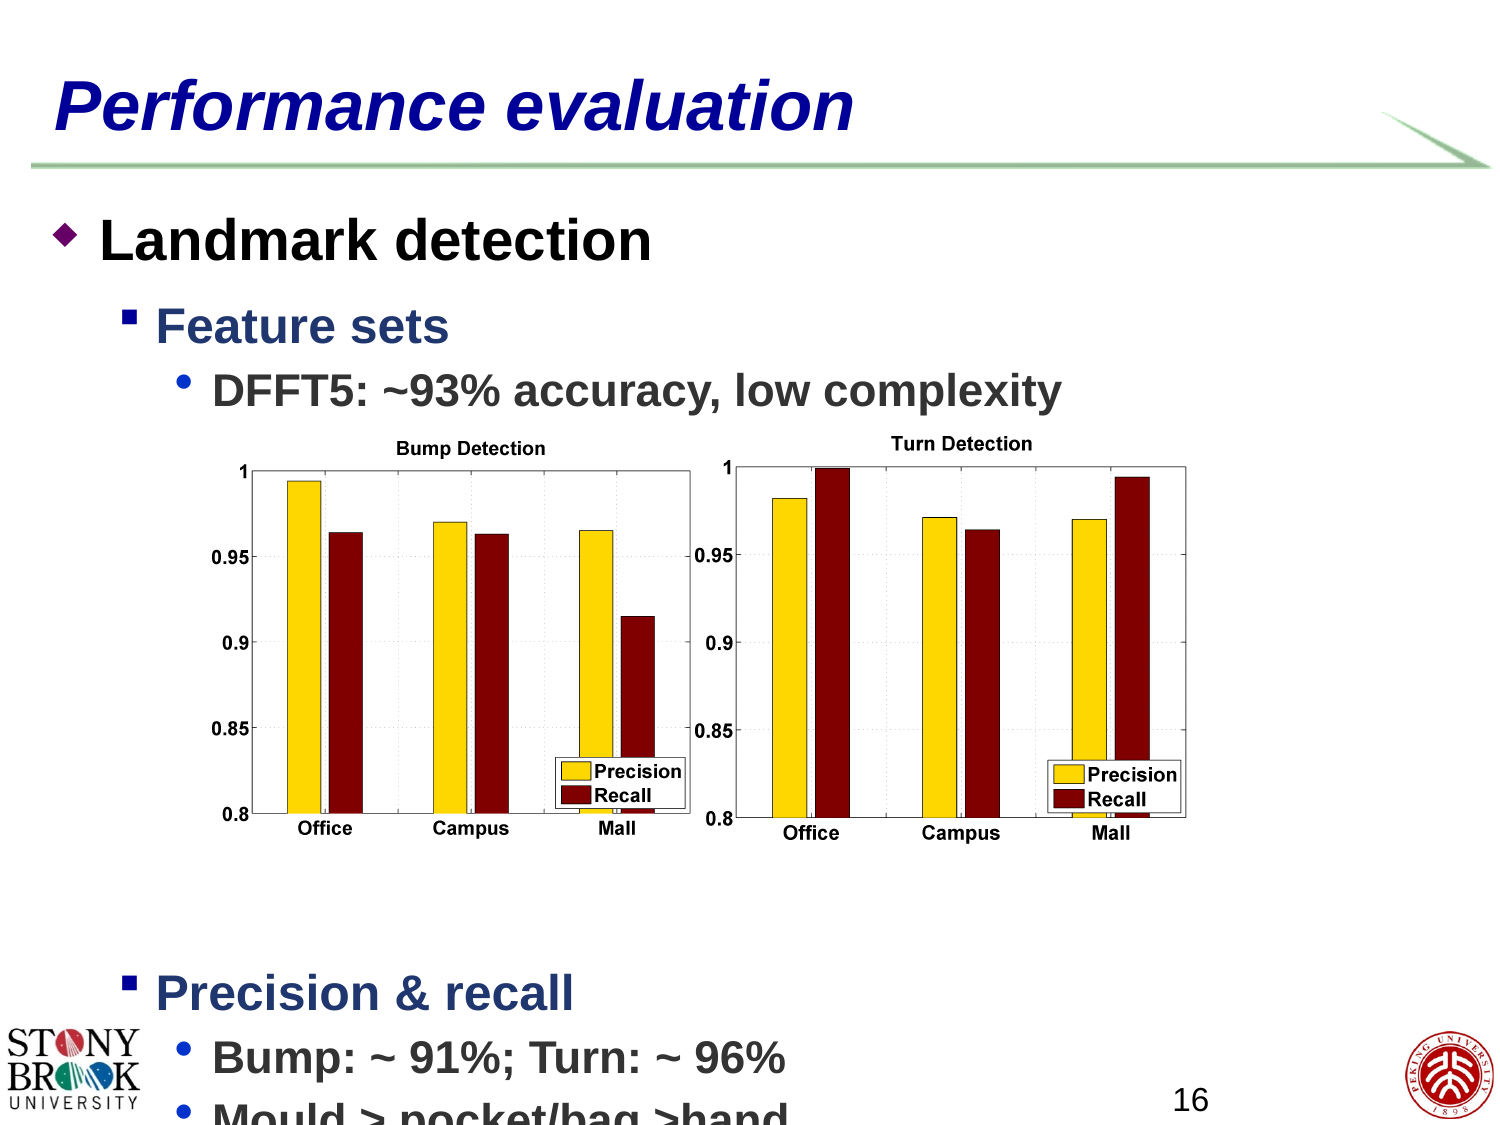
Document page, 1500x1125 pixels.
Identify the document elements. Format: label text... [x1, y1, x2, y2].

list Landmark detection Feature sets DFFT5: ~93% accuracy, low complexity Precision & recall Bump: ~ 91%; Turn: ~ 96% Mould > pocket/bag >hand [37, 176, 1465, 1032]
picture [209, 432, 1193, 848]
title Performance evaluation [39, 52, 1390, 164]
picture [1405, 1031, 1494, 1119]
picture [0, 1012, 147, 1125]
